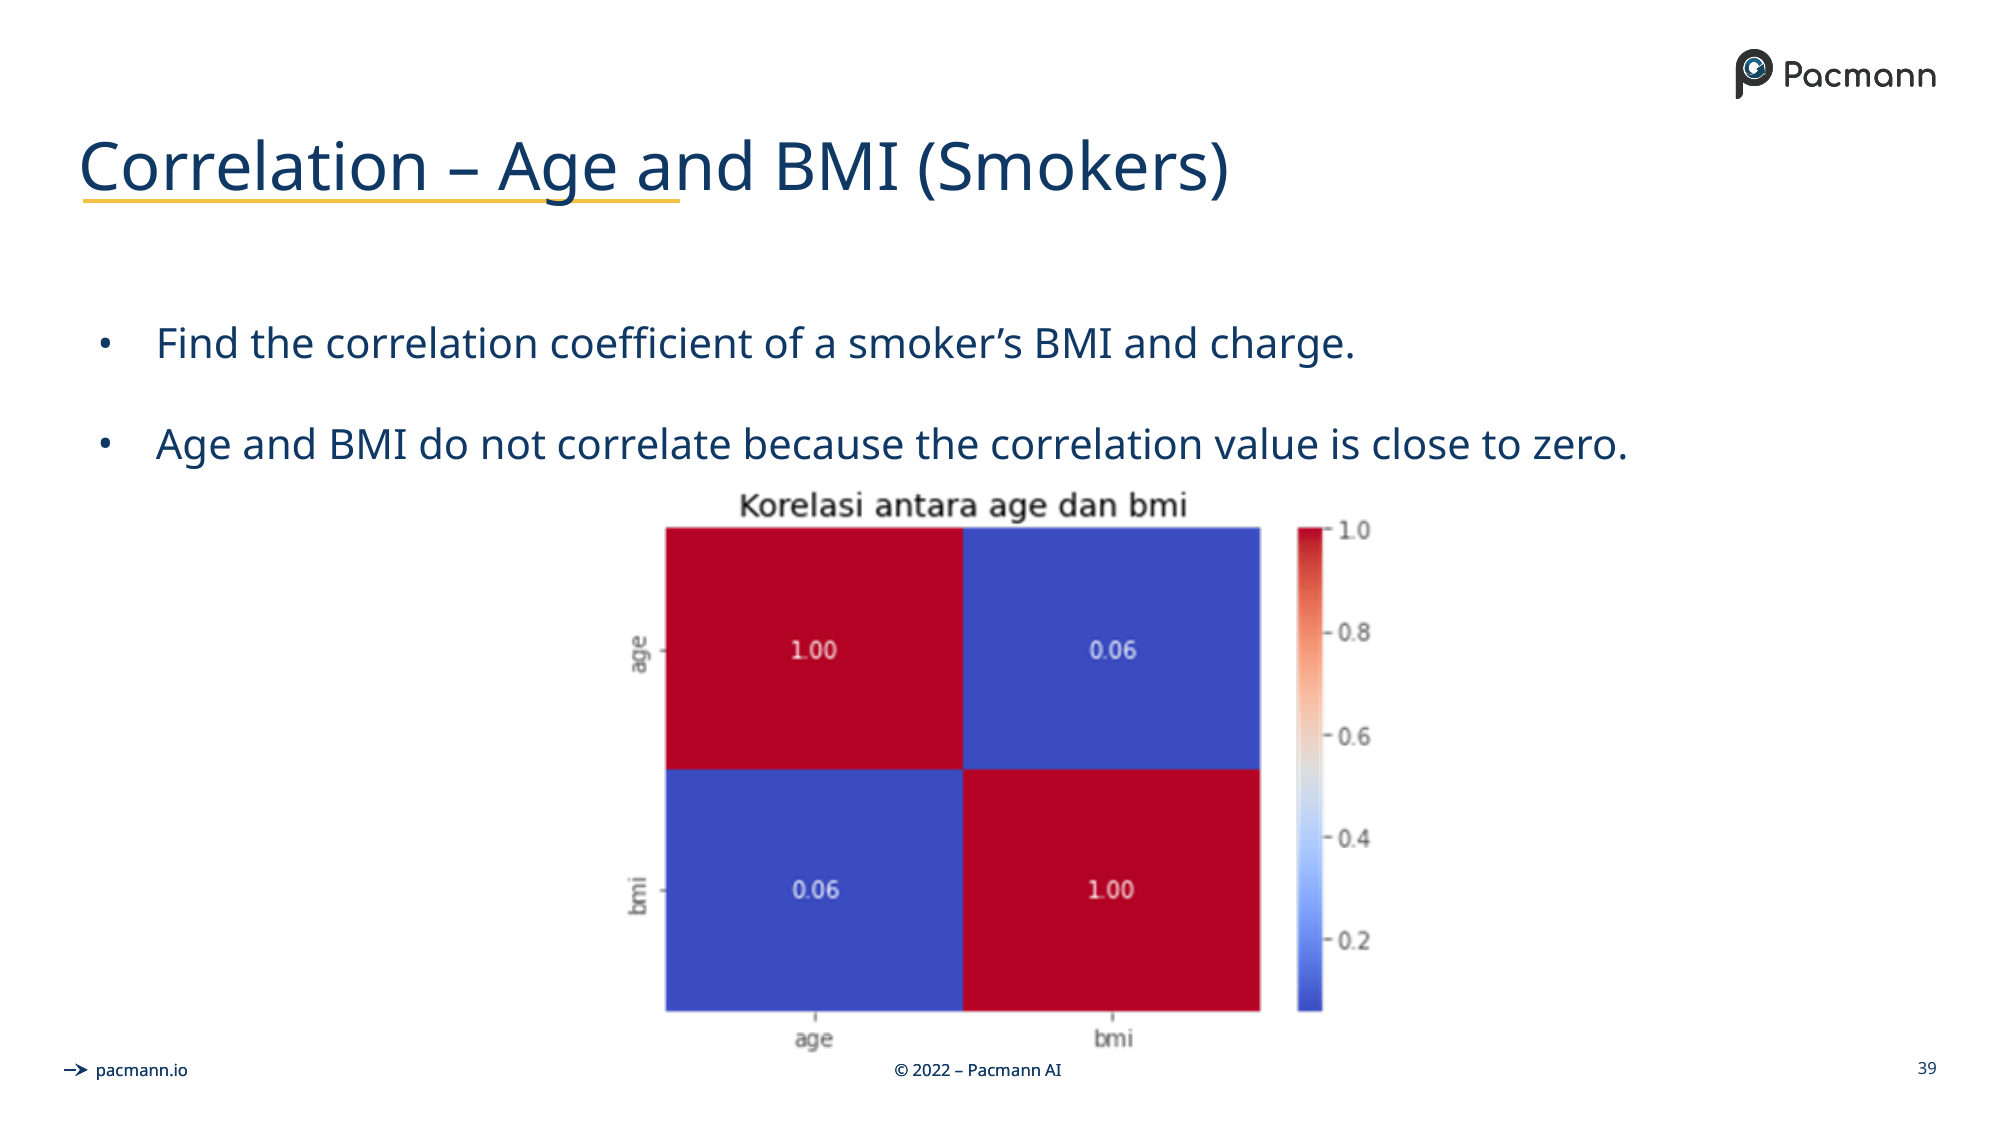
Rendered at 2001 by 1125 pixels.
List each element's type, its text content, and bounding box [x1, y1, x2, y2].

text_box Find the correlation coefficient of a smoker’s BMI and charge. Age and BMI do not correlate because the correlation value is close to zero. [65, 259, 1934, 475]
title Correlation – Age and BMI (Smokers) [63, 59, 1935, 278]
picture [612, 477, 1388, 1066]
picture [1707, 36, 1966, 112]
